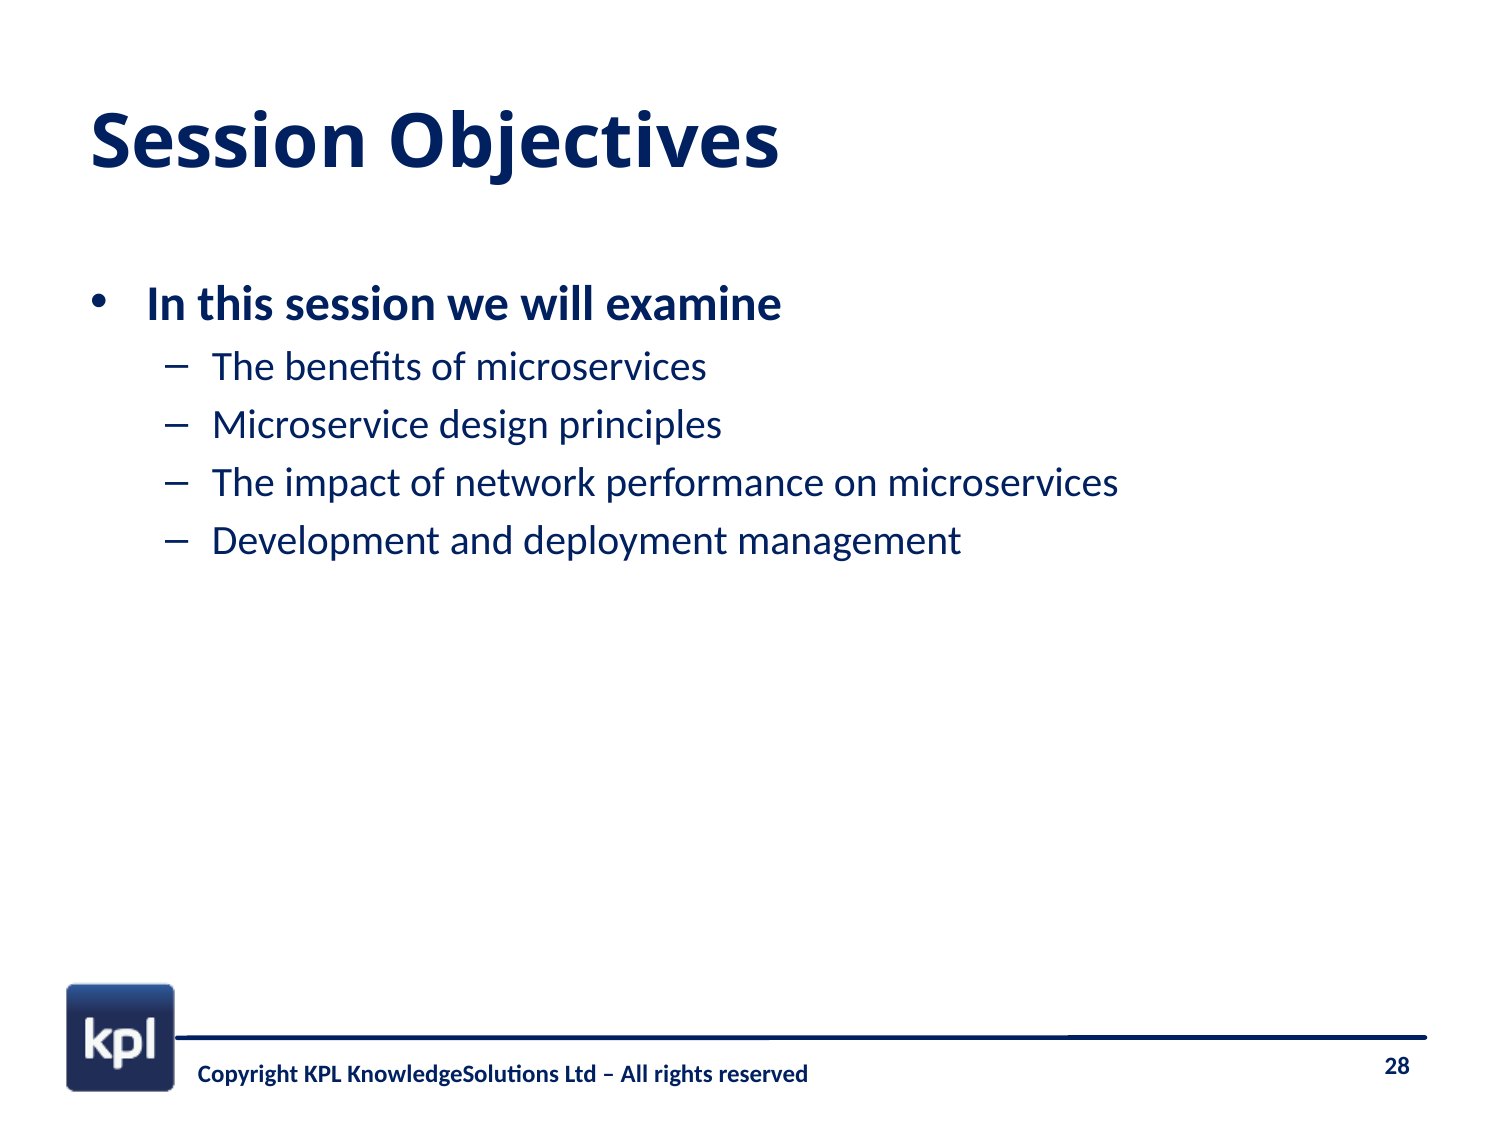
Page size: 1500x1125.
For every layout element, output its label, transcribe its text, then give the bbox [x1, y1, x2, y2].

title Session Objectives [75, 43, 1436, 233]
list In this session we will examine The benefits of microservices Microservice design principles The impact of network performance on microservices Development and deployment management [75, 262, 1425, 1013]
picture [62, 980, 178, 1095]
text_box 28 [987, 1042, 1425, 1103]
footer Copyright KPL KnowledgeSolutions Ltd – All rights reserved [183, 1042, 969, 1103]
